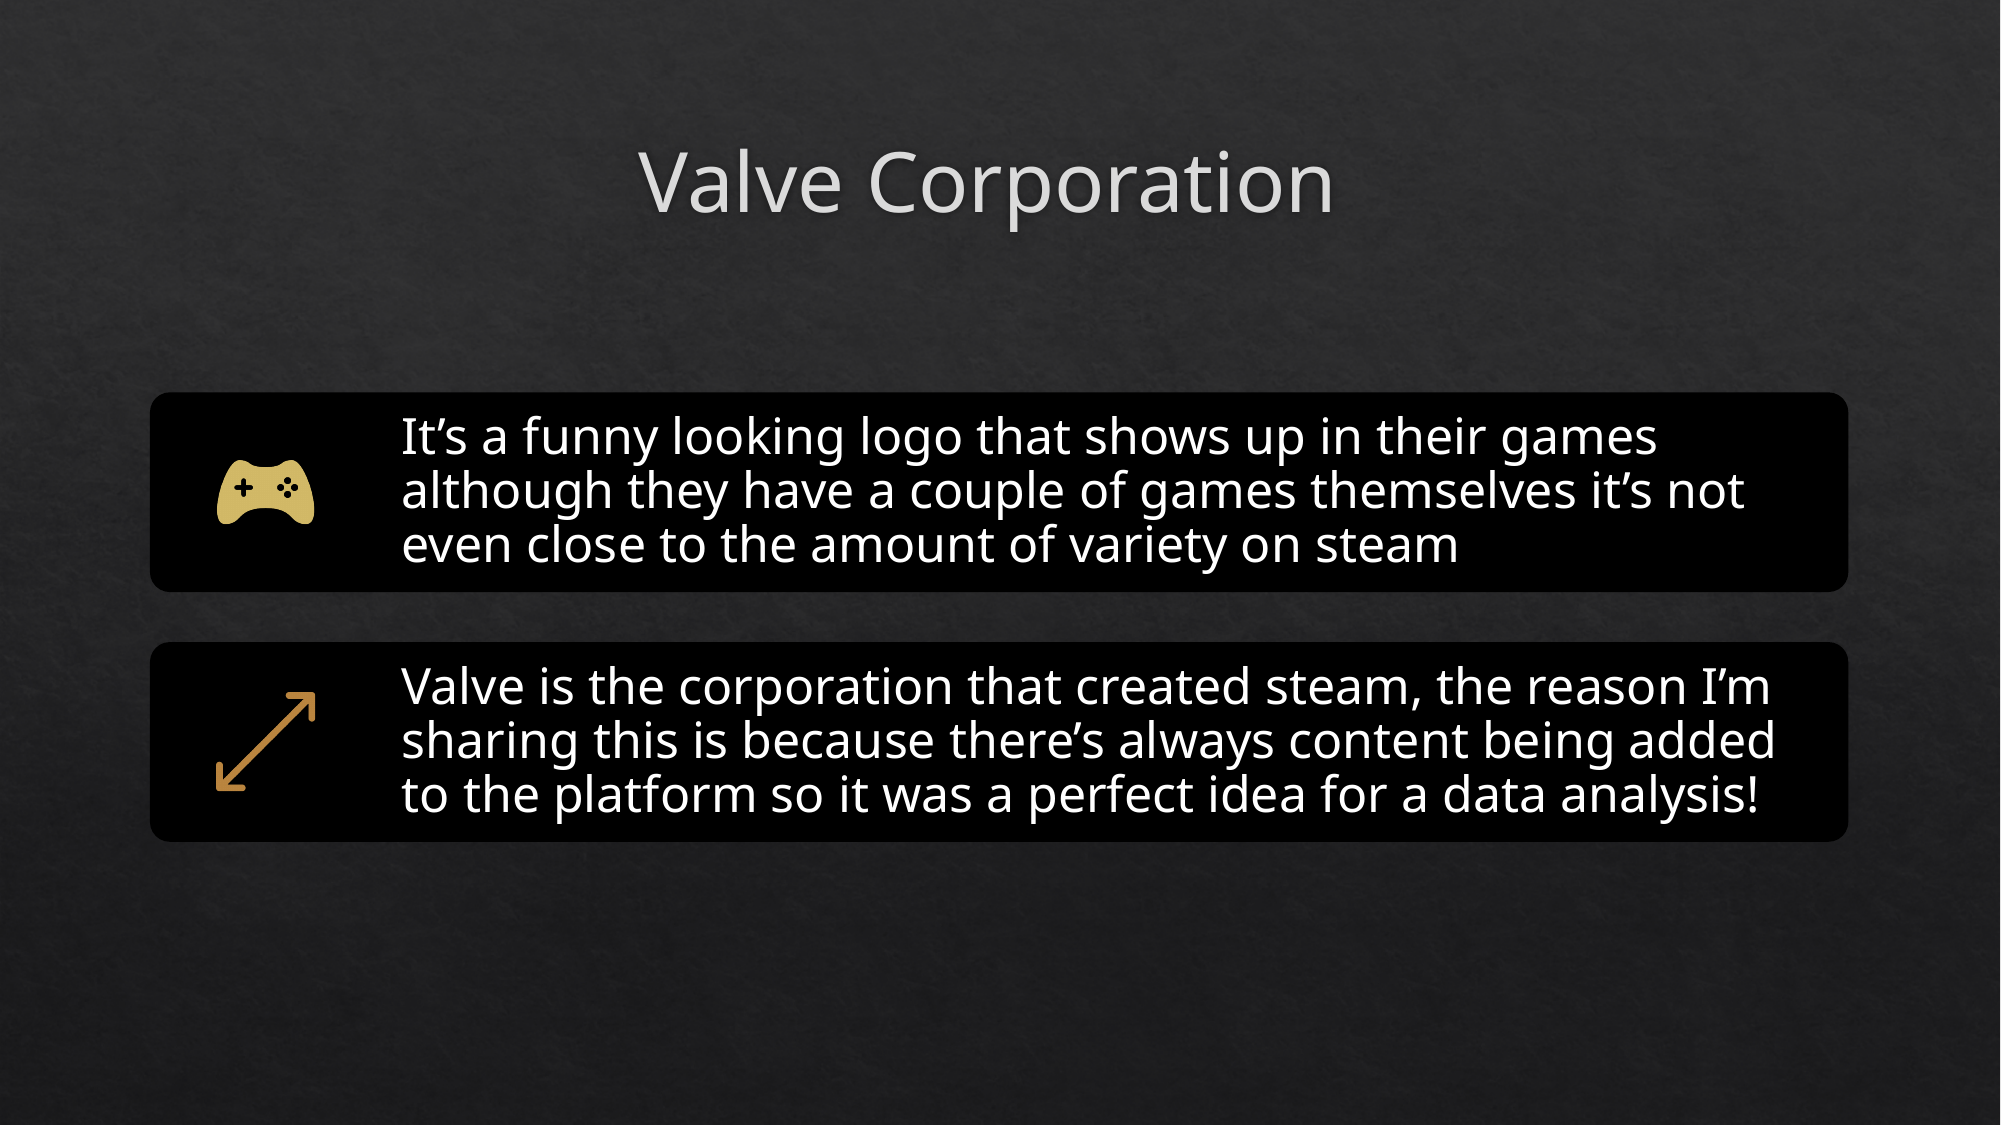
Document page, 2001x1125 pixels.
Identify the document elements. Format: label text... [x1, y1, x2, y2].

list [149, 283, 1849, 951]
title Valve Corporation [149, 99, 1849, 260]
